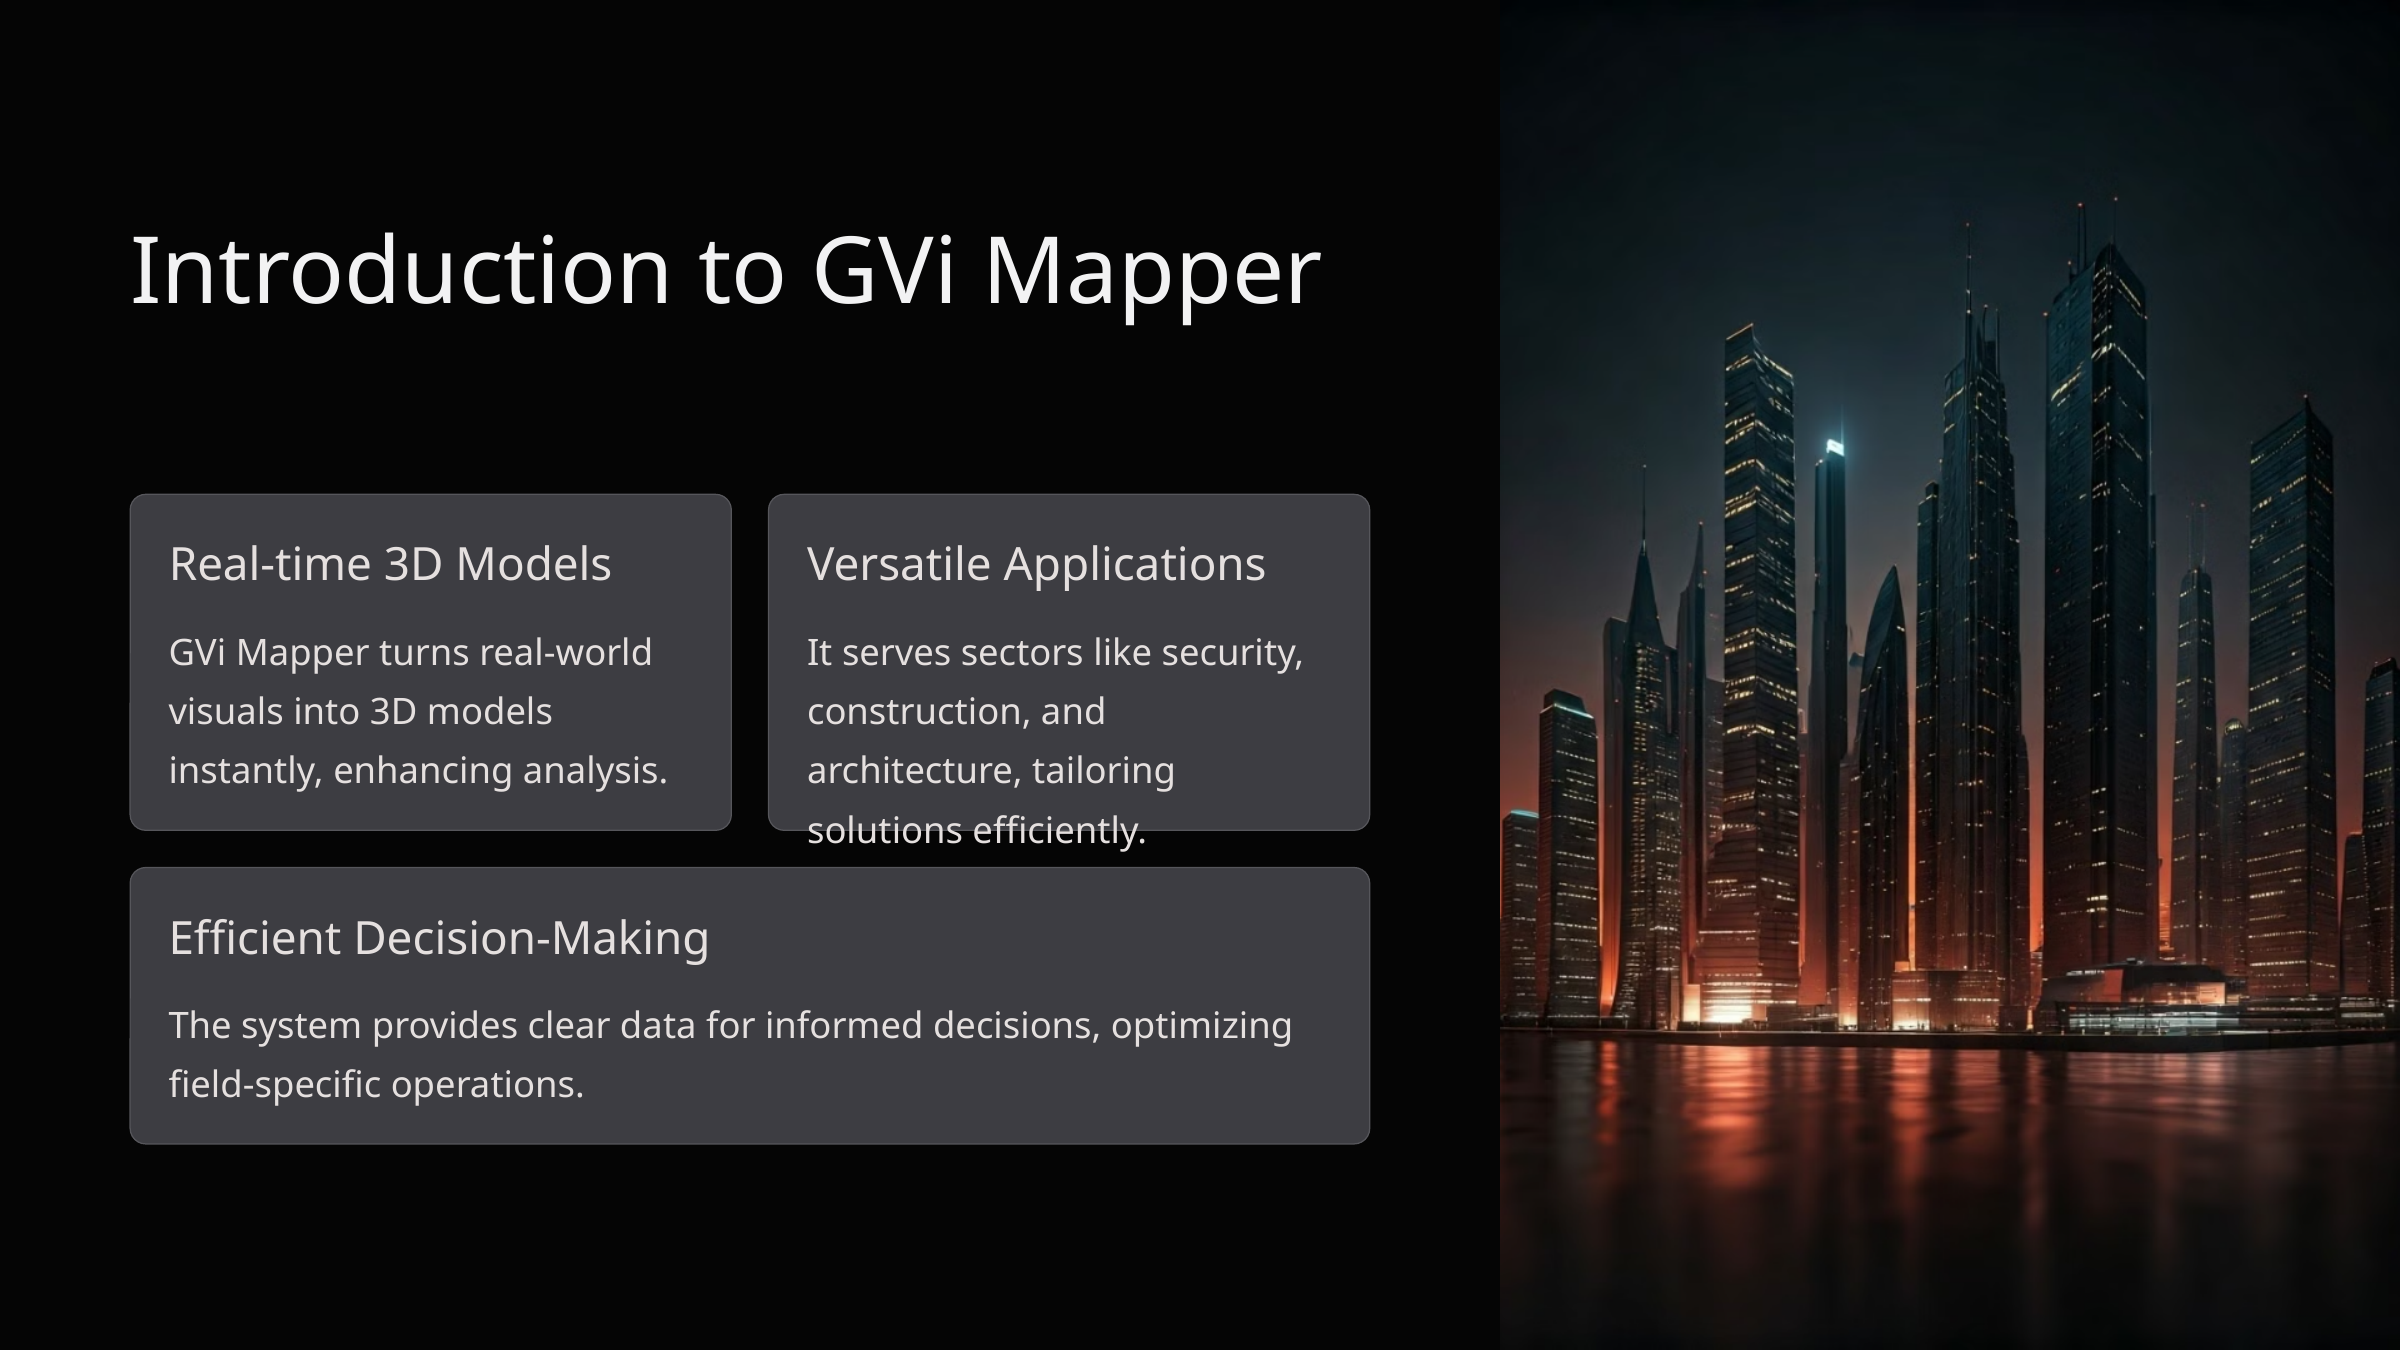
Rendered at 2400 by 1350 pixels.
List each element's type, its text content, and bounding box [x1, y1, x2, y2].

text_box [130, 494, 732, 831]
text_box Efficient Decision-Making [168, 905, 743, 965]
text_box GVi Mapper turns real-world visuals into 3D models instantly, enhancing analysis. [168, 613, 693, 792]
text_box Real-time 3D Models [168, 532, 644, 591]
text_box Introduction to GVi Mapper [130, 205, 1370, 439]
picture [1499, 0, 2400, 1350]
text_box Versatile Applications [806, 532, 1303, 591]
text_box The system provides clear data for informed decisions, optimizing field-specific operations. [168, 986, 1332, 1106]
text_box [130, 867, 1370, 1144]
text_box It serves sectors like security, construction, and architecture, tailoring solutions efficiently. [806, 613, 1332, 792]
text_box [768, 494, 1370, 831]
